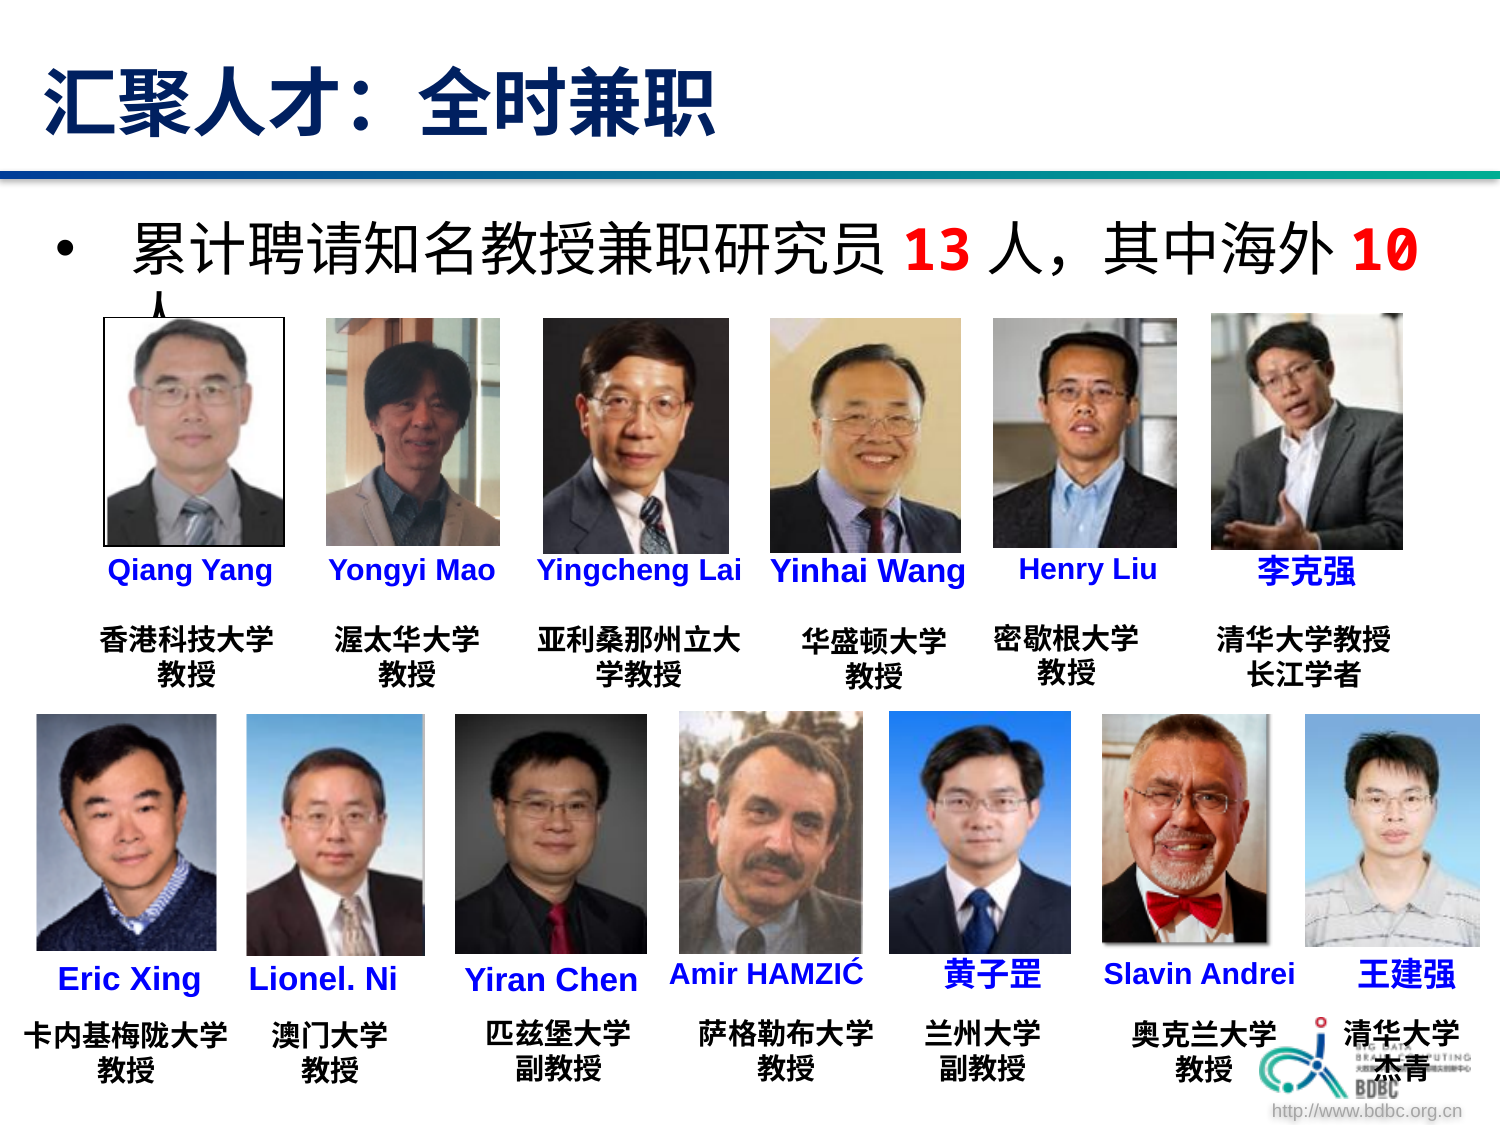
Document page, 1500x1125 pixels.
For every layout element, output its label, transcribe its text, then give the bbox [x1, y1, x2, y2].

text_box 兰州大学 副教授 [919, 1008, 1088, 1093]
picture [770, 317, 961, 553]
text_box Qiang Yang [92, 547, 299, 613]
text_box Yinhai Wang [754, 545, 994, 615]
picture [1210, 310, 1403, 550]
text_box Yongyi Mao [313, 547, 519, 613]
text_box Lionel. Ni [249, 954, 440, 1010]
text_box 华盛顿大学 教授 [746, 615, 1003, 701]
text_box Slavin Andrei [1171, 950, 1319, 1026]
text_box Amir HAMZIĆ [654, 950, 897, 1008]
text_box Yingcheng Lai [521, 547, 754, 613]
picture [325, 317, 500, 546]
text_box 清华大学 杰青 [1328, 1008, 1477, 1093]
text_box 香港科技大学 教授 [76, 613, 299, 699]
text_box 清华大学教授 长江学者 [1171, 614, 1438, 699]
text_box 奥克兰大学 教授 [1104, 1009, 1306, 1094]
picture [993, 317, 1177, 549]
text_box 澳门大学 教授 [251, 1010, 442, 1095]
picture [104, 317, 284, 546]
text_box 卡内基梅陇大学 教授 [2, 1010, 251, 1095]
picture [542, 317, 729, 555]
text_box Eric Xing [42, 954, 249, 1010]
picture [678, 711, 863, 954]
text_box 李克强 [1242, 558, 1380, 614]
text_box Yiran Chen [449, 950, 654, 1008]
text_box 萨格勒布大学 教授 [692, 1008, 919, 1093]
text_box 密歇根大学 教授 [935, 612, 1199, 698]
picture [1259, 1017, 1471, 1099]
picture [35, 713, 219, 951]
list 累计聘请知名教授兼职研究员13人，其中海外10人 [40, 204, 1471, 965]
text_box 渥太华大学 教授 [299, 613, 507, 699]
picture [1102, 713, 1273, 949]
text_box 亚利桑那州立大学教授 [507, 613, 772, 699]
text_box Henry Liu [1003, 552, 1179, 612]
text_box 匹兹堡大学 副教授 [440, 1008, 692, 1093]
title 汇聚人才：全时兼职 [27, 29, 1500, 172]
text_box 王建强 [1342, 953, 1481, 1026]
picture [889, 711, 1071, 954]
picture [1305, 713, 1480, 947]
picture [245, 713, 425, 957]
text_box 黄子罡 [928, 950, 1171, 1026]
picture [455, 713, 647, 955]
